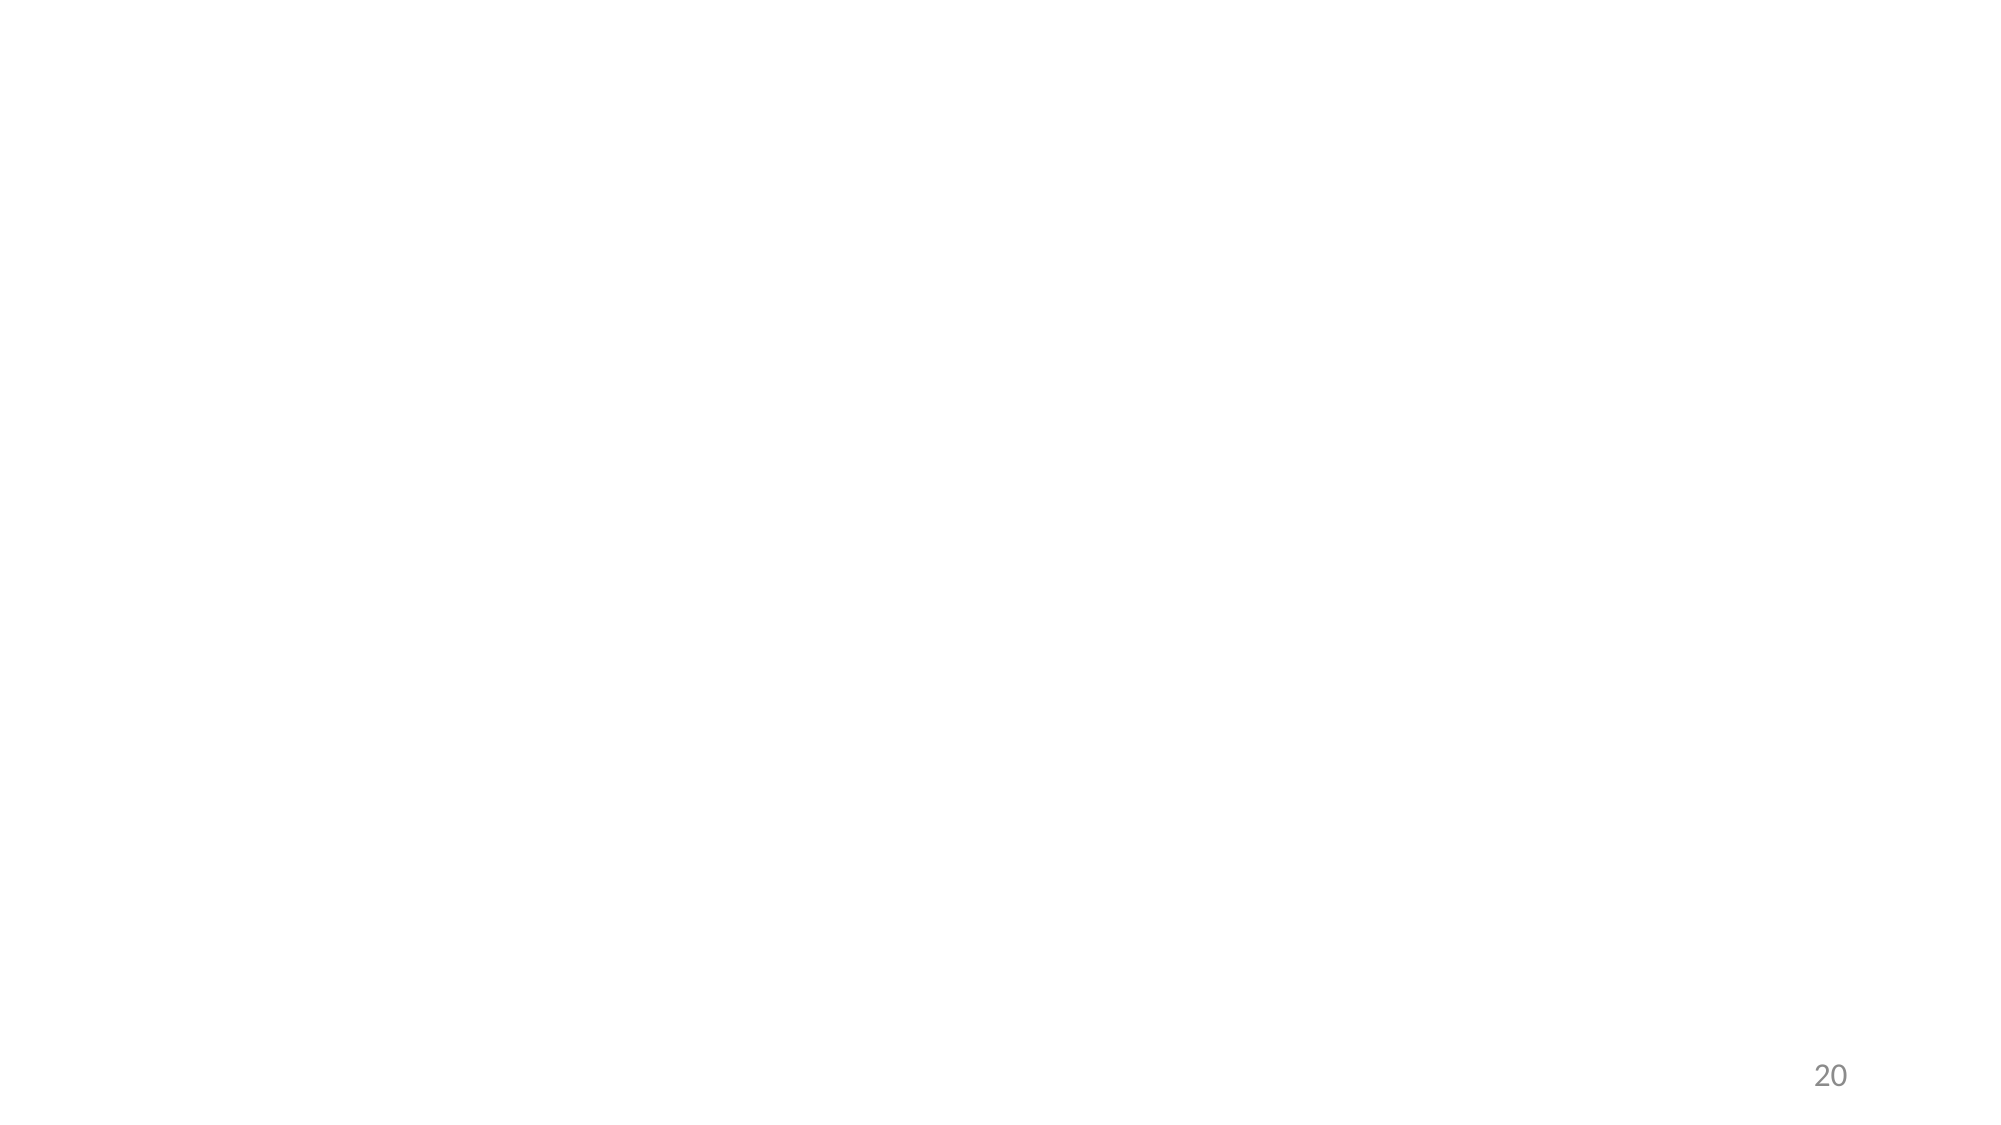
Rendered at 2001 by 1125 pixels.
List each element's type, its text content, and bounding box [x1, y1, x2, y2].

slide_number 19 [1412, 1042, 1863, 1103]
